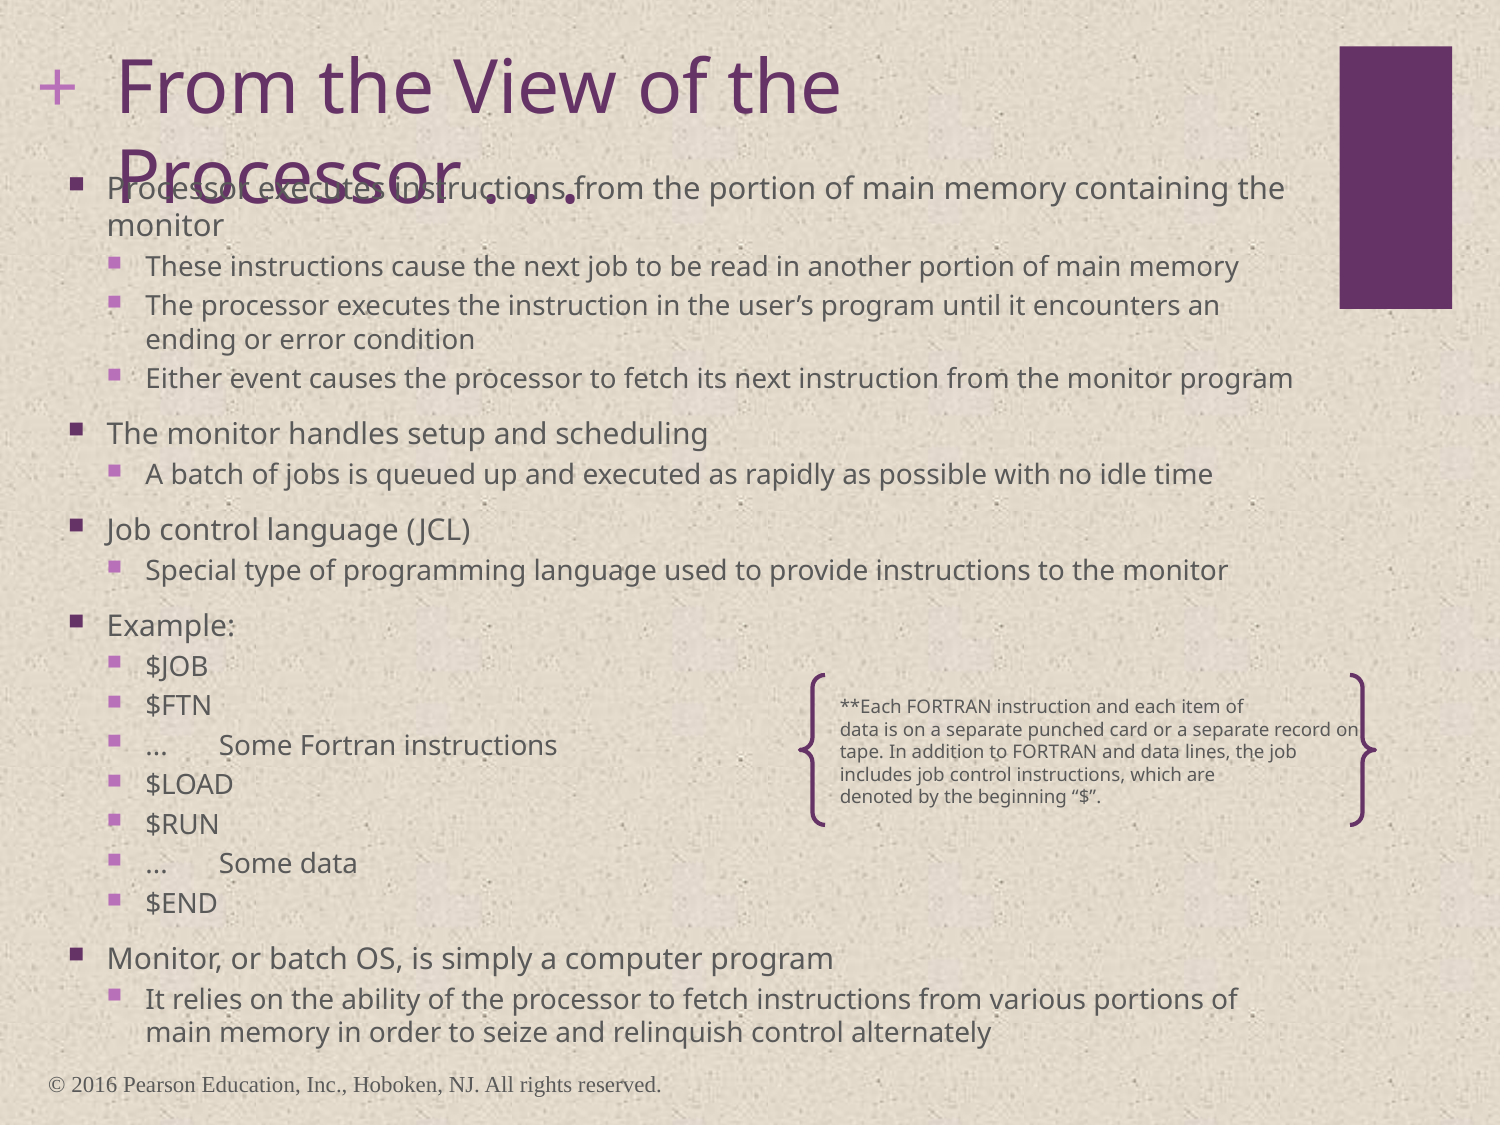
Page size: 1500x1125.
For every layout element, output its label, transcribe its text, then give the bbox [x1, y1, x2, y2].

title From the View of the Processor . . . [100, 30, 1340, 214]
footer © 2016 Pearson Education, Inc., Hoboken, NJ. All rights reserved. [33, 1053, 1038, 1114]
list Processor executes instructions from the portion of main memory containing the monitor These instructions cause the next job to be read in another portion of main memory The processor executes the instruction in the user’s program until it encounters an ending or error condition Either event causes the processor to fetch its next instruction from the monitor program The monitor handles setup and scheduling A batch of jobs is queued up and executed as rapidly as possible with no idle time Job control language (JCL) Special type of programming language used to provide instructions to the monitor Example: $JOB $FTN ... Some Fortran instructions $LOAD $RUN ... Some data $END Monitor, or batch OS, is simply a computer program It relies on the ability of the processor to fetch instructions from various portions of main memory in order to seize and relinquish control alternately [53, 160, 1328, 1066]
picture [0, 0, 1500, 1125]
text_box [797, 672, 1378, 828]
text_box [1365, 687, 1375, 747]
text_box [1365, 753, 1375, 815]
